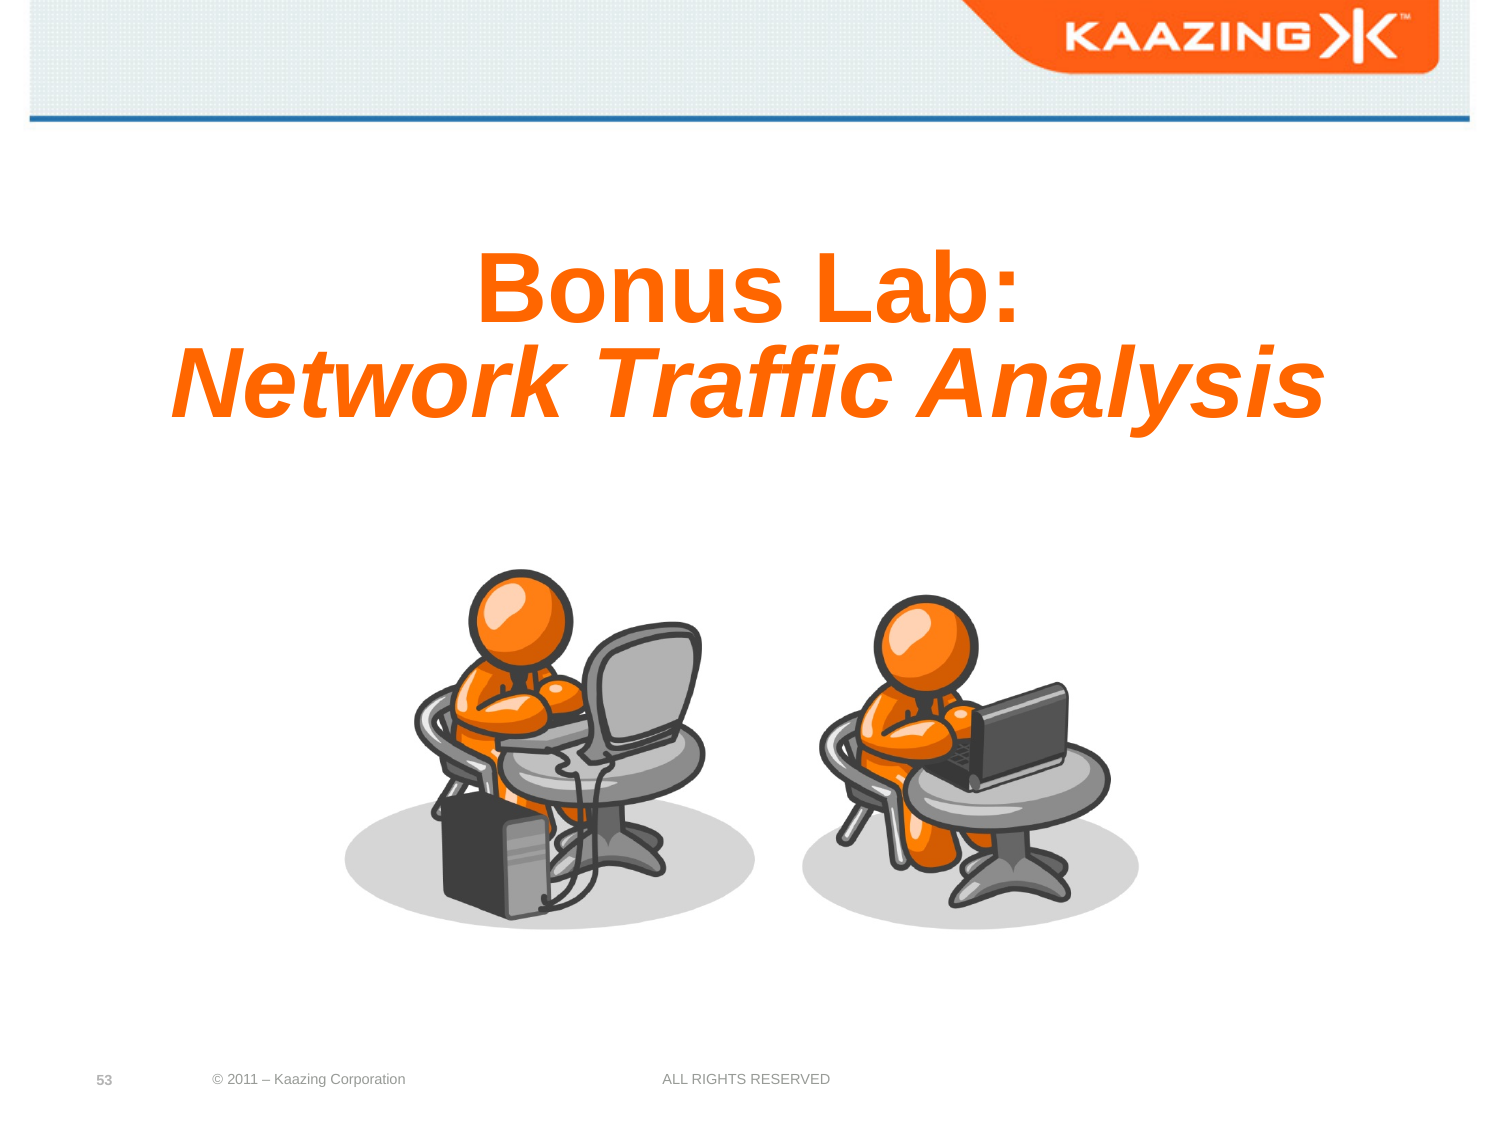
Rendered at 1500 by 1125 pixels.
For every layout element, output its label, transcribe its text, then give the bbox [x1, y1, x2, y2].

title Bonus Lab: Network Traffic Analysis [150, 237, 1350, 438]
picture [0, 0, 1500, 1125]
